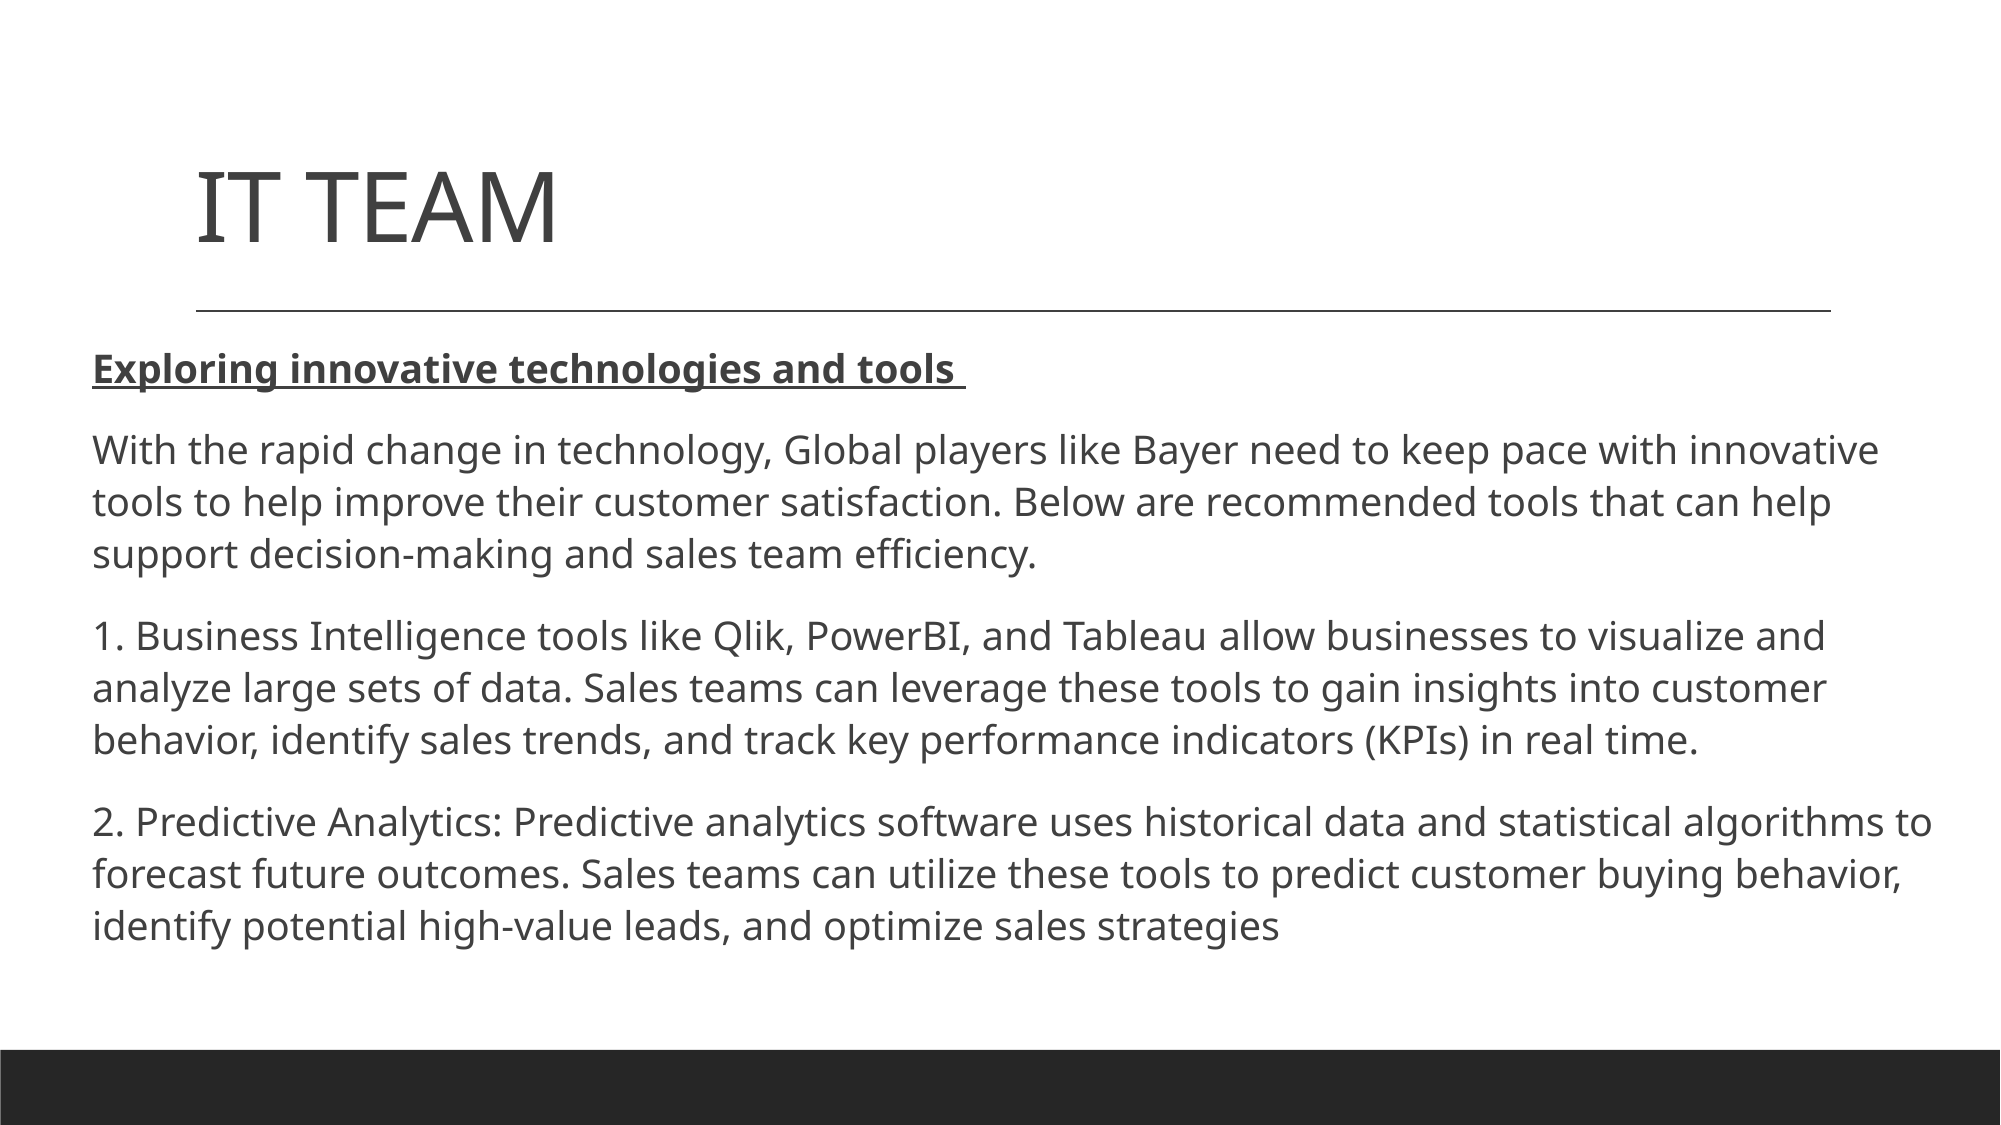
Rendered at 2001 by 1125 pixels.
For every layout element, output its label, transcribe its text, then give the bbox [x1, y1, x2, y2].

title IT TEAM [180, 47, 1830, 271]
list Exploring innovative technologies and tools With the rapid change in technology, Global players like Bayer need to keep pace with innovative tools to help improve their customer satisfaction. Below are recommended tools that can help support decision-making and sales team efficiency. 1. Business Intelligence tools like Qlik, PowerBI, and Tableau allow businesses to visualize and analyze large sets of data. Sales teams can leverage these tools to gain insights into customer behavior, identify sales trends, and track key performance indicators (KPIs) in real time. 2. Predictive Analytics: Predictive analytics software uses historical data and statistical algorithms to forecast future outcomes. Sales teams can utilize these tools to predict customer buying behavior, identify potential high-value leads, and optimize sales strategies [77, 331, 1942, 1028]
